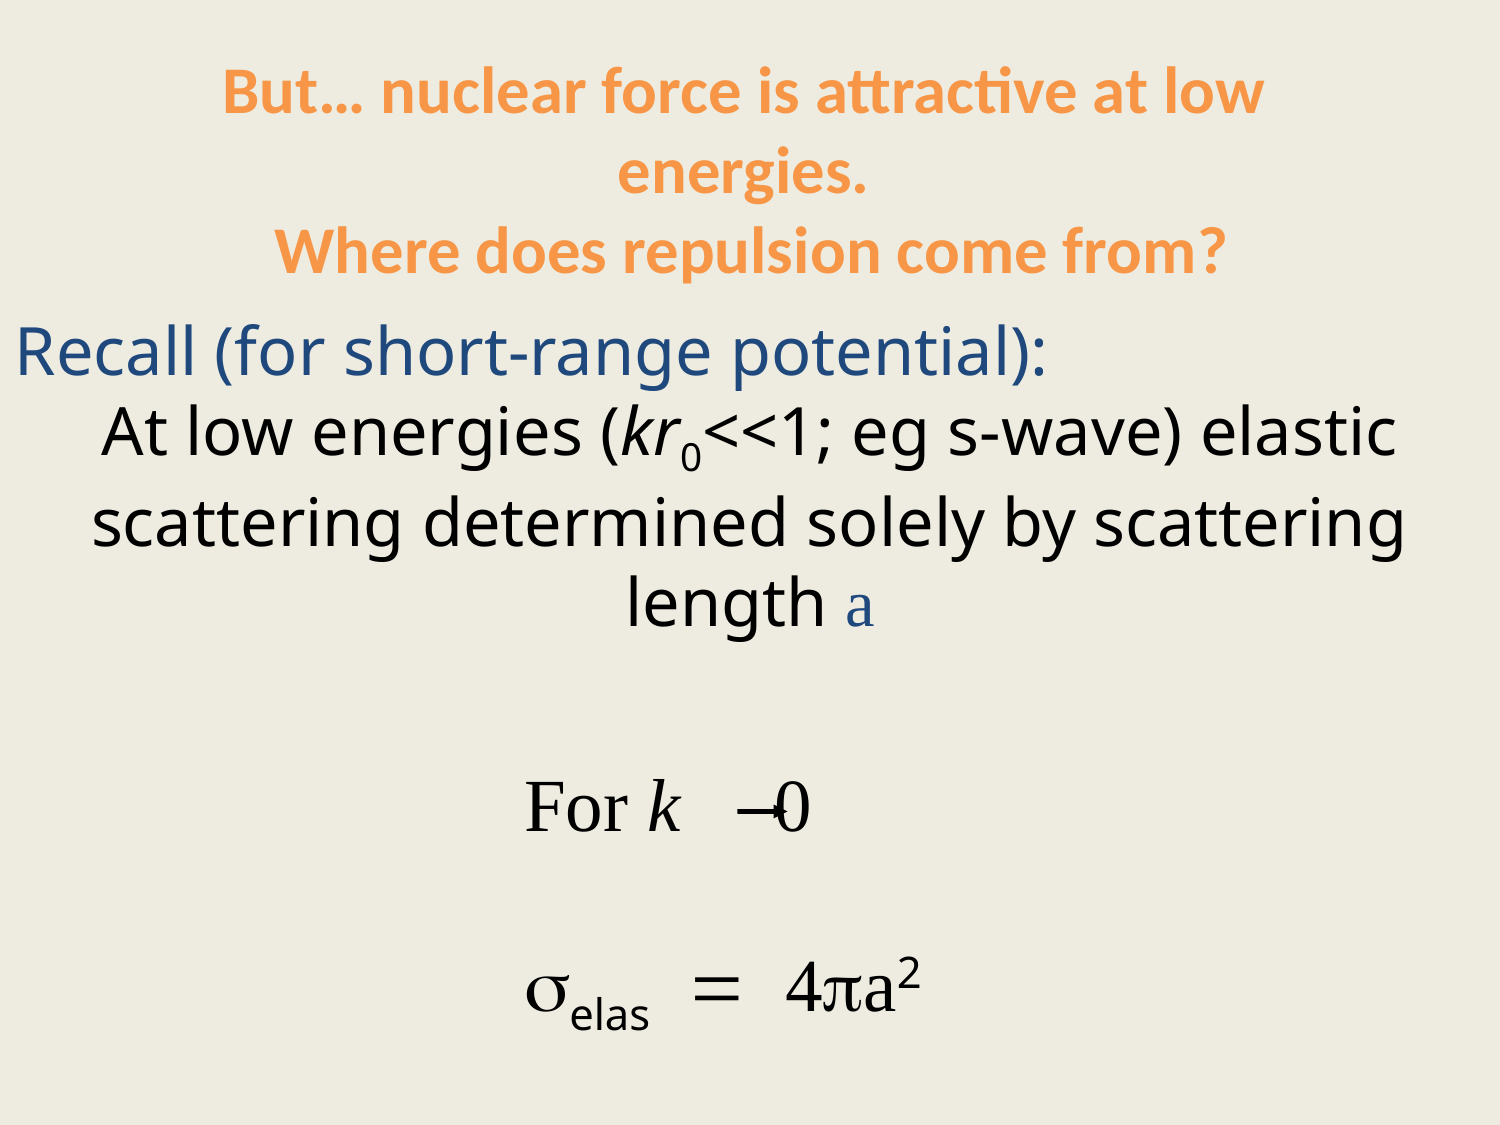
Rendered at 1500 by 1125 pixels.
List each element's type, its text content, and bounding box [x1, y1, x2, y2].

text_box But… nuclear force is attractive at low energies. Where does repulsion come from? [27, 39, 1475, 295]
text_box For k 0 selas = 4pa2 [509, 749, 937, 1125]
text_box Recall (for short-range potential): At low energies (kr0<<1; eg s-wave) elastic scattering determined solely by scattering length a [0, 301, 1500, 647]
text_box [737, 805, 788, 818]
